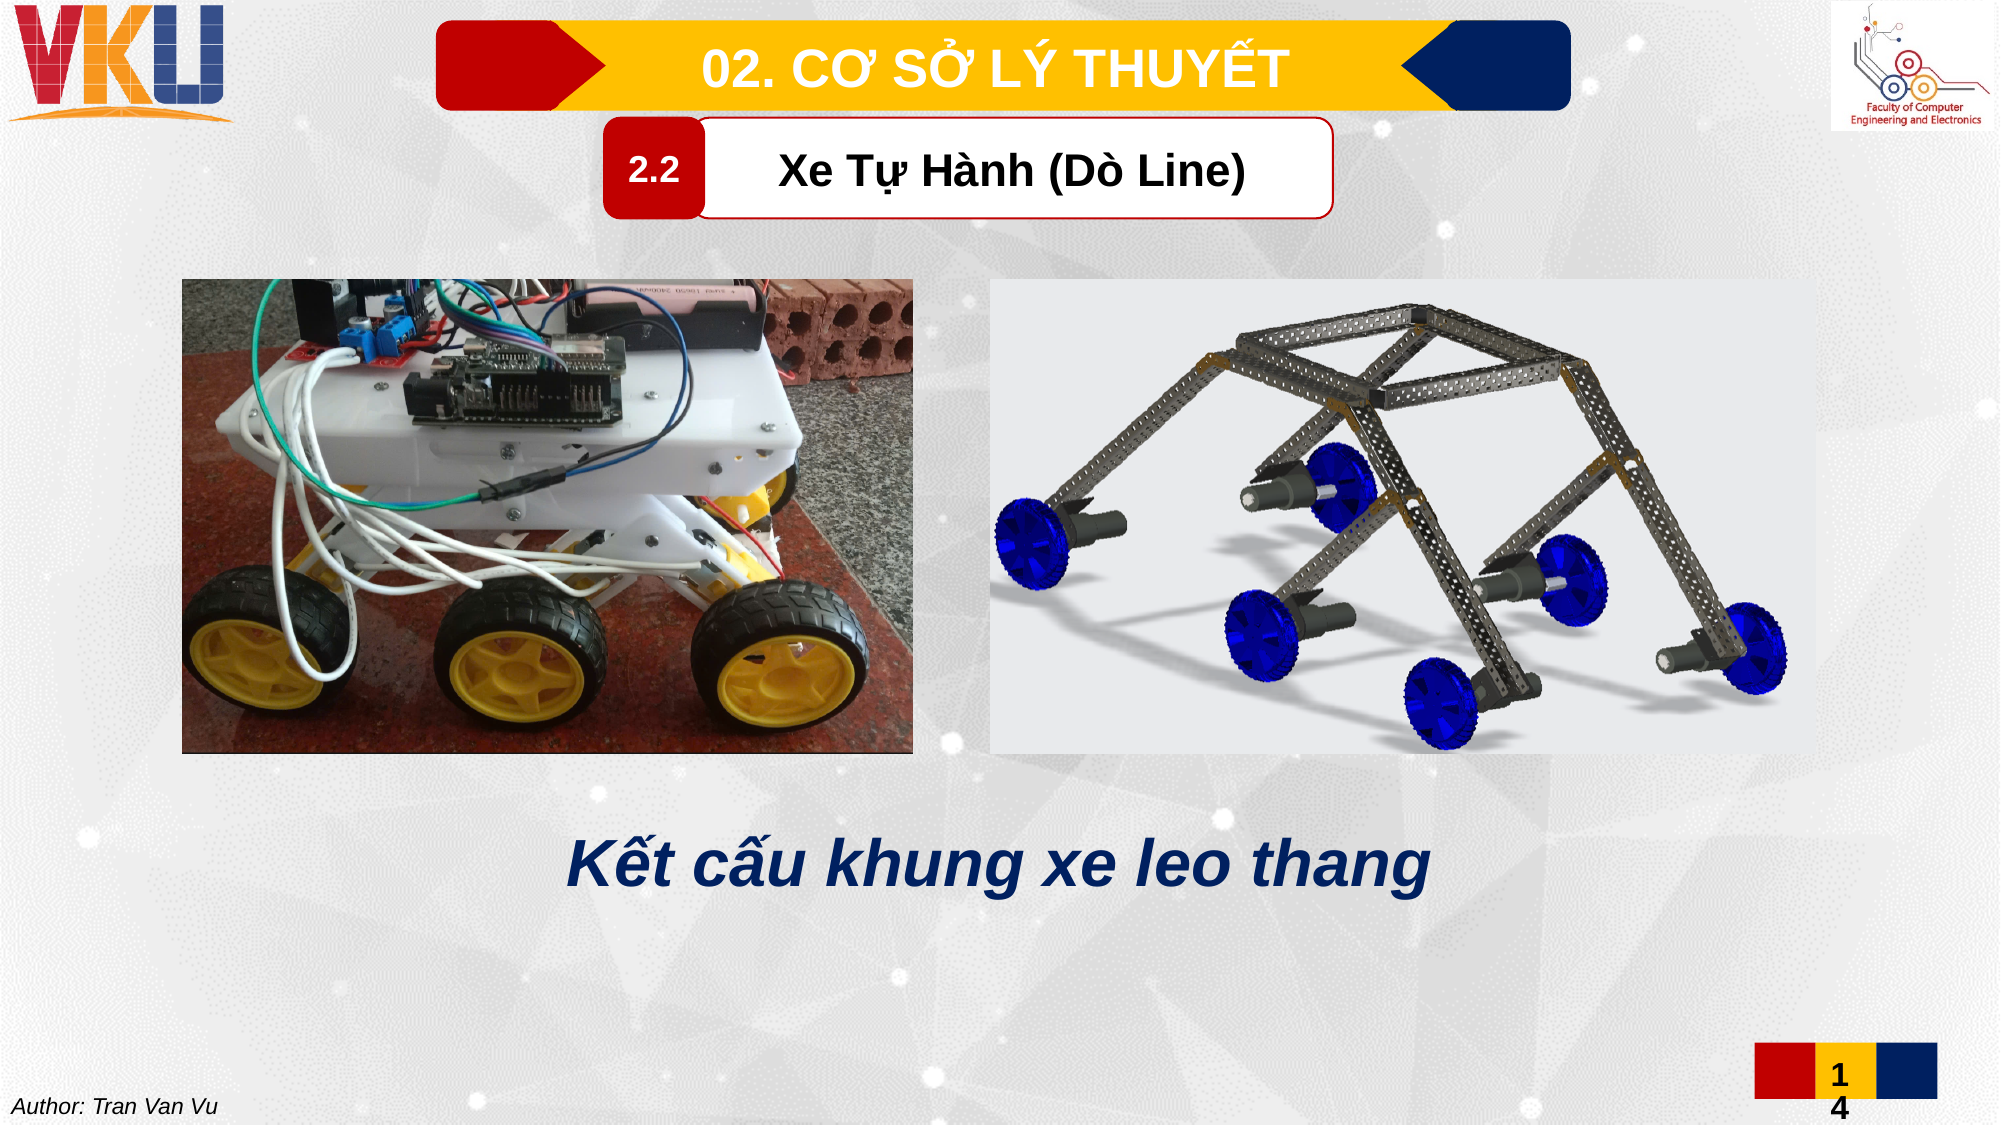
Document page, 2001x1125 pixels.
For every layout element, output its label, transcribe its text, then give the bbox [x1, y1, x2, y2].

text_box Xe Tự Hành (Dò Line) [698, 116, 1334, 220]
text_box Kết cấu khung xe leo thang [551, 812, 1448, 908]
text_box Author: Tran Van Vu [0, 1083, 234, 1125]
picture [0, 0, 2001, 1125]
text_box [1754, 1042, 1815, 1100]
text_box [1401, 20, 1571, 111]
text_box [435, 20, 606, 111]
slide_number 14 [1815, 1042, 1877, 1103]
text_box [1877, 1042, 1938, 1100]
text_box 2.2 [603, 116, 706, 220]
text_box 02. CƠ SỞ LÝ THUYẾT [552, 20, 1455, 111]
